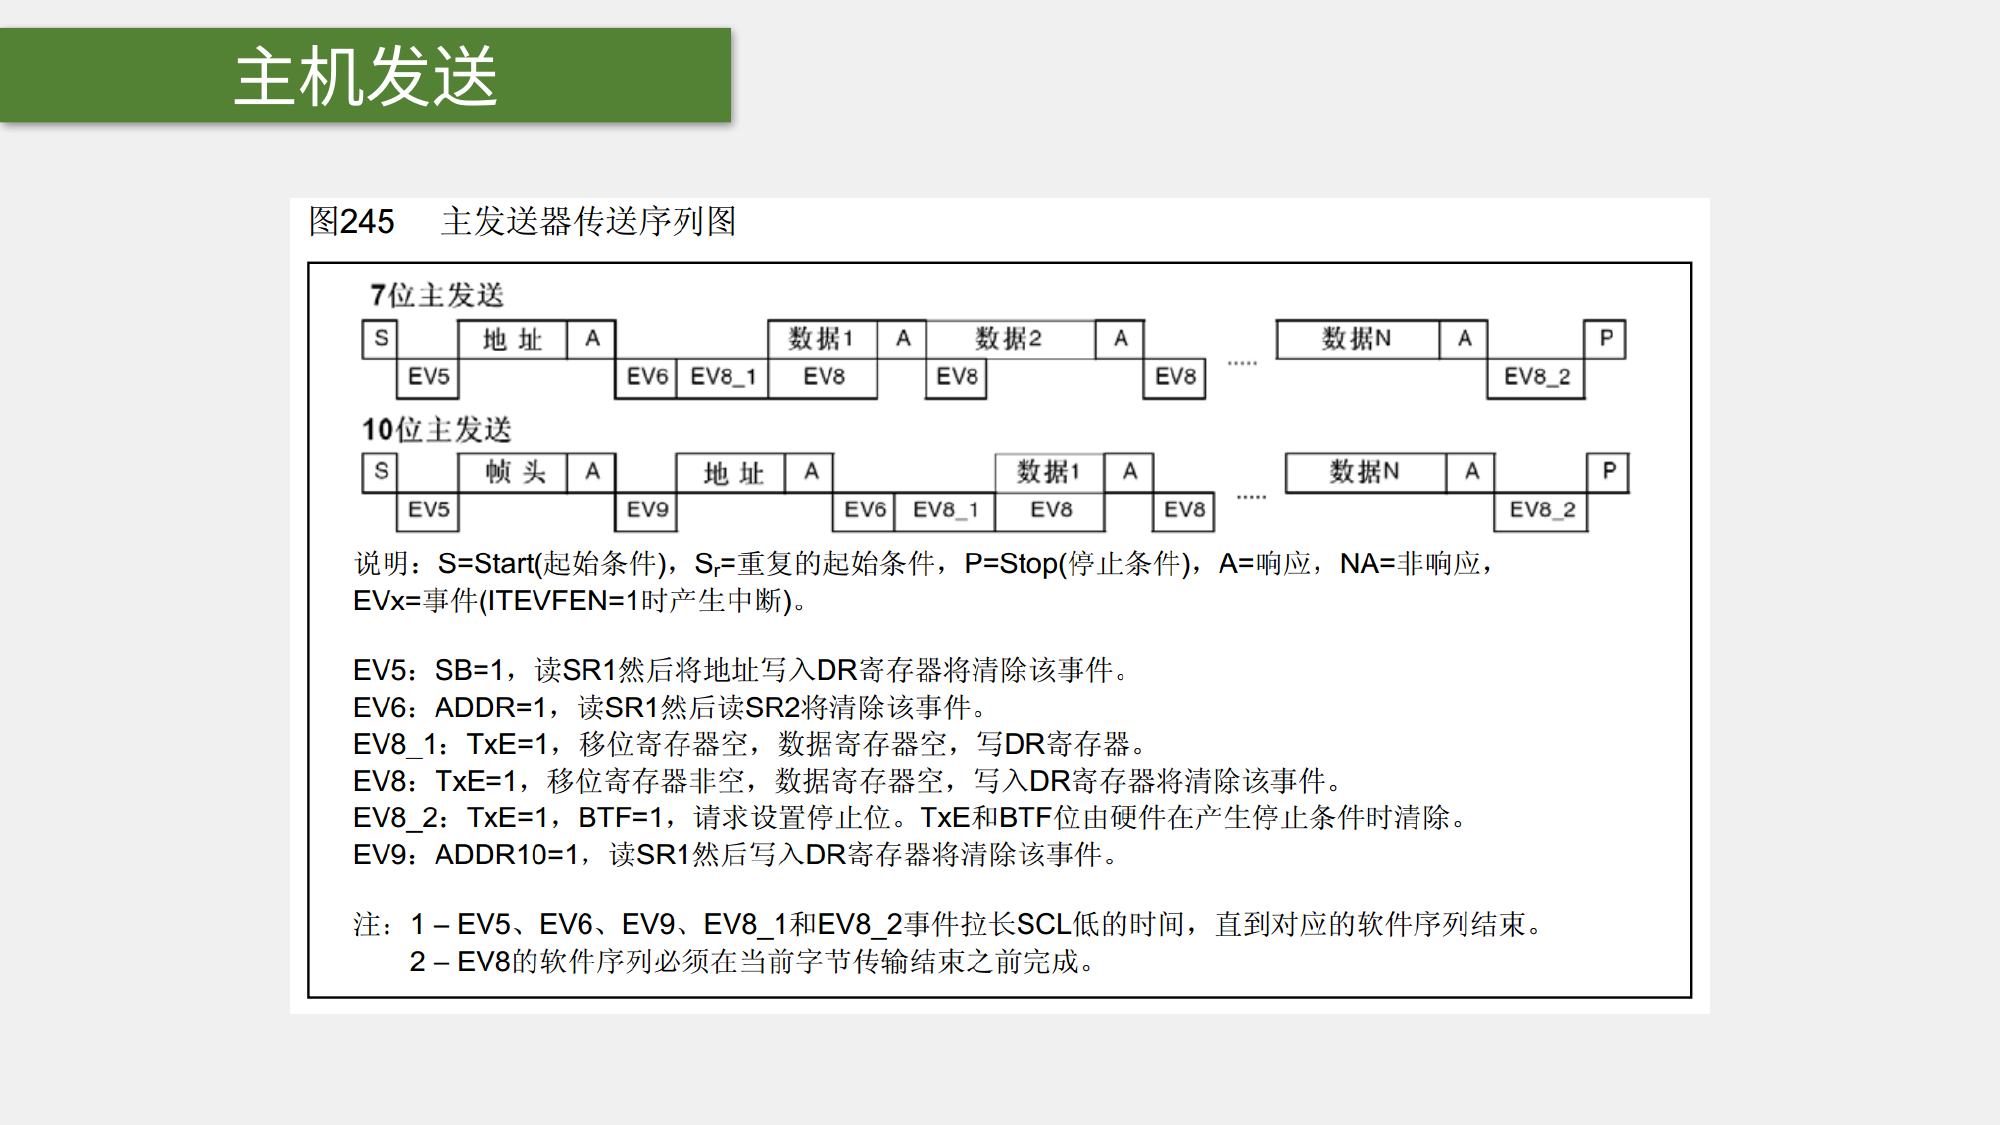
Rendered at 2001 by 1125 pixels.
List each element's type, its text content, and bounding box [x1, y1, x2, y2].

picture [290, 198, 1710, 1014]
text_box 主机发送 [0, 27, 732, 123]
